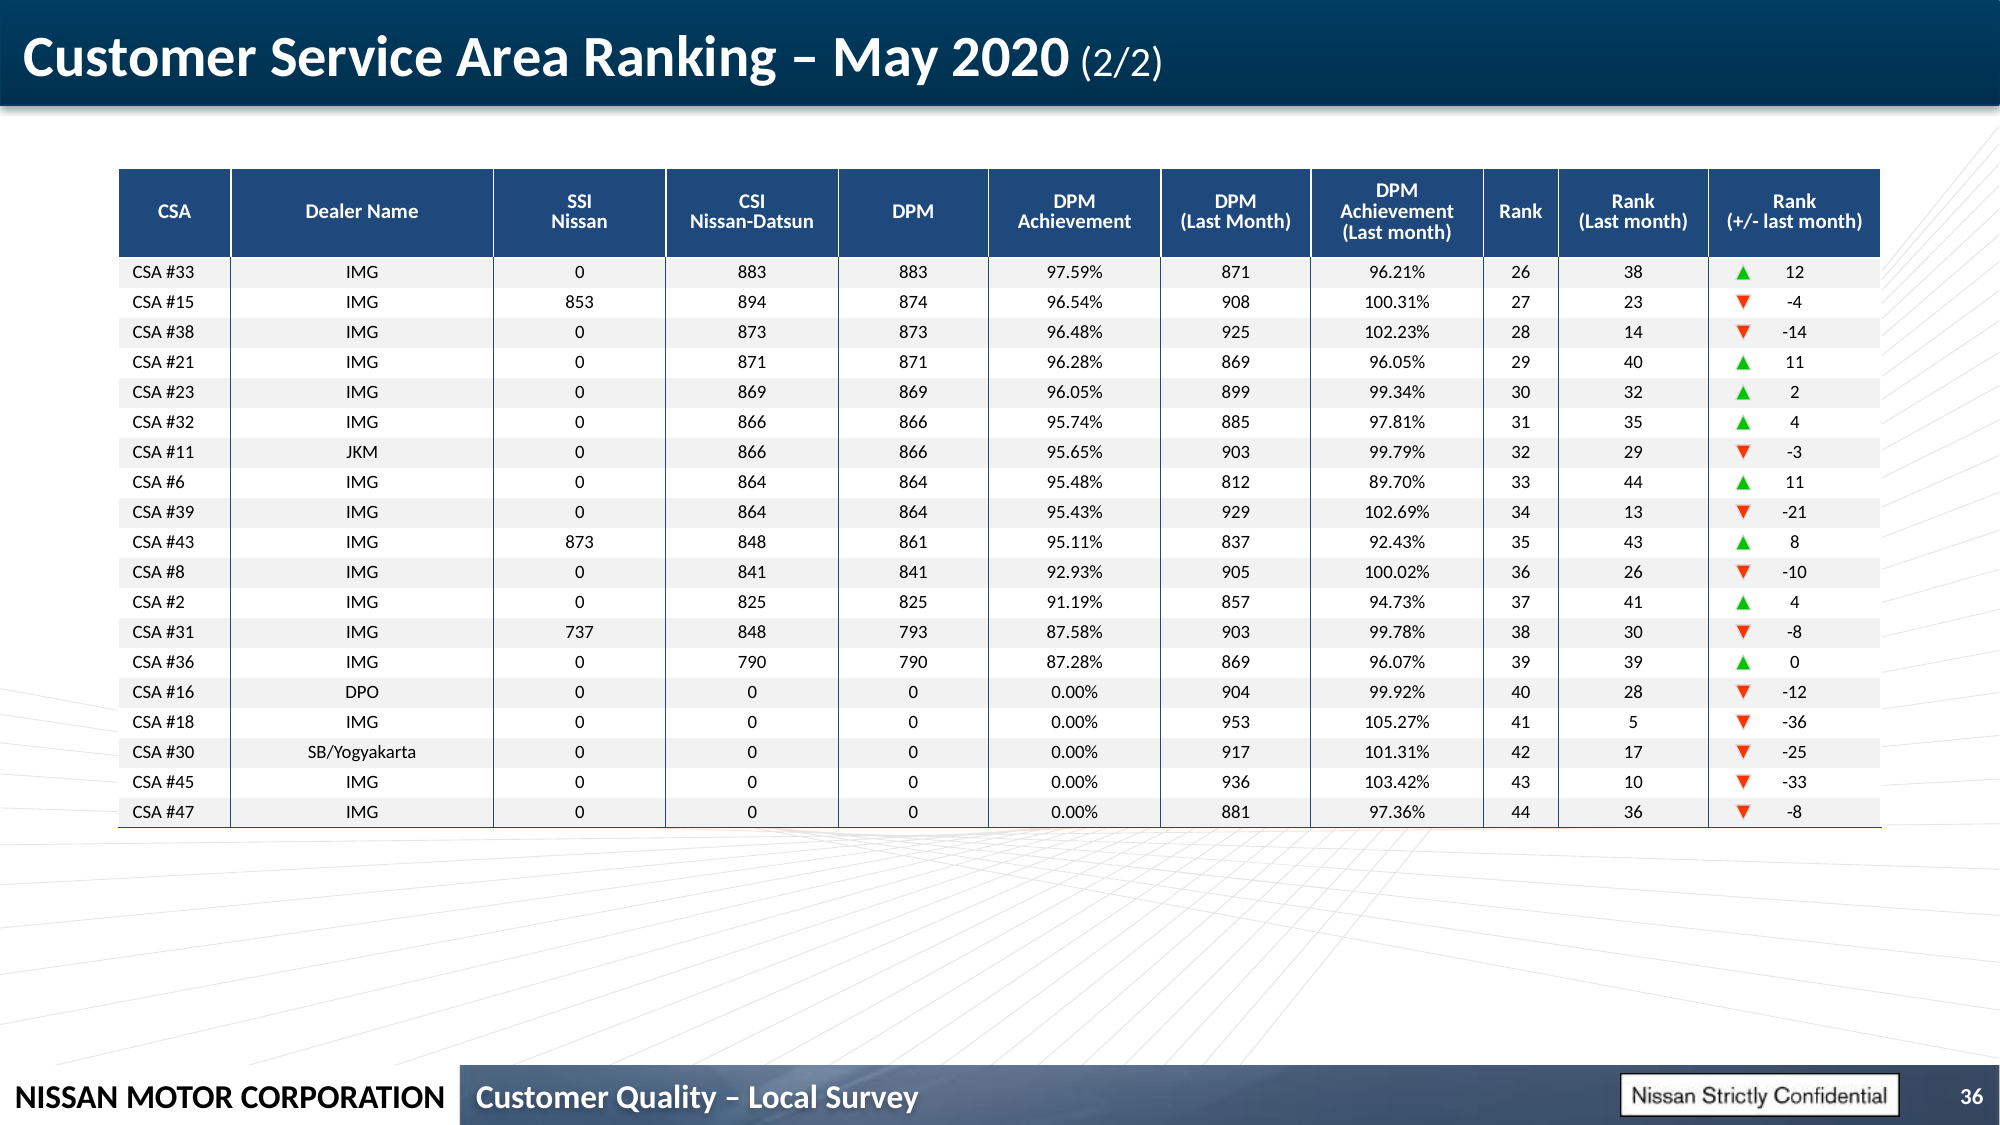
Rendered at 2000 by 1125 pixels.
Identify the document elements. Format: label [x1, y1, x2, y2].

table_header [839, 169, 988, 257]
table_cell [231, 259, 493, 827]
table_cell [1484, 259, 1558, 827]
text_box [1733, 502, 1753, 523]
text_box [1733, 322, 1753, 343]
text_box [1733, 562, 1753, 583]
table_cell [1709, 259, 1880, 827]
text_box [1733, 712, 1753, 733]
table_header [232, 169, 493, 257]
table_header [494, 169, 665, 257]
table_header [989, 169, 1160, 257]
text_box [1733, 352, 1753, 373]
text_box [1733, 682, 1753, 703]
text_box [1733, 412, 1753, 433]
table_cell [1161, 259, 1310, 827]
table_header [119, 169, 230, 257]
text_box [1733, 592, 1753, 613]
table_cell [1559, 259, 1708, 827]
table_header [1312, 169, 1483, 257]
text_box [1733, 382, 1753, 403]
table_header [1484, 169, 1558, 257]
text_box [1733, 472, 1753, 493]
table_header [1709, 169, 1880, 257]
text_box [1733, 292, 1753, 313]
text_box [1733, 262, 1753, 283]
table_header [667, 169, 838, 257]
text_box [1733, 742, 1753, 763]
table_header [1162, 169, 1310, 257]
table_header [1559, 169, 1708, 257]
table_cell [839, 259, 988, 827]
text_box [1733, 802, 1753, 823]
text_box [1733, 622, 1753, 643]
slide_number [1927, 1065, 1999, 1125]
table_cell [119, 259, 230, 827]
picture [459, 1065, 1927, 1125]
table_cell [494, 259, 665, 827]
text_box [1733, 772, 1753, 793]
text_box [1733, 442, 1753, 463]
text_box [1733, 652, 1753, 673]
table_cell [1311, 259, 1483, 827]
title [5, 8, 1994, 97]
text_box [1733, 532, 1753, 553]
table_cell [989, 259, 1160, 827]
table_cell [666, 259, 838, 827]
